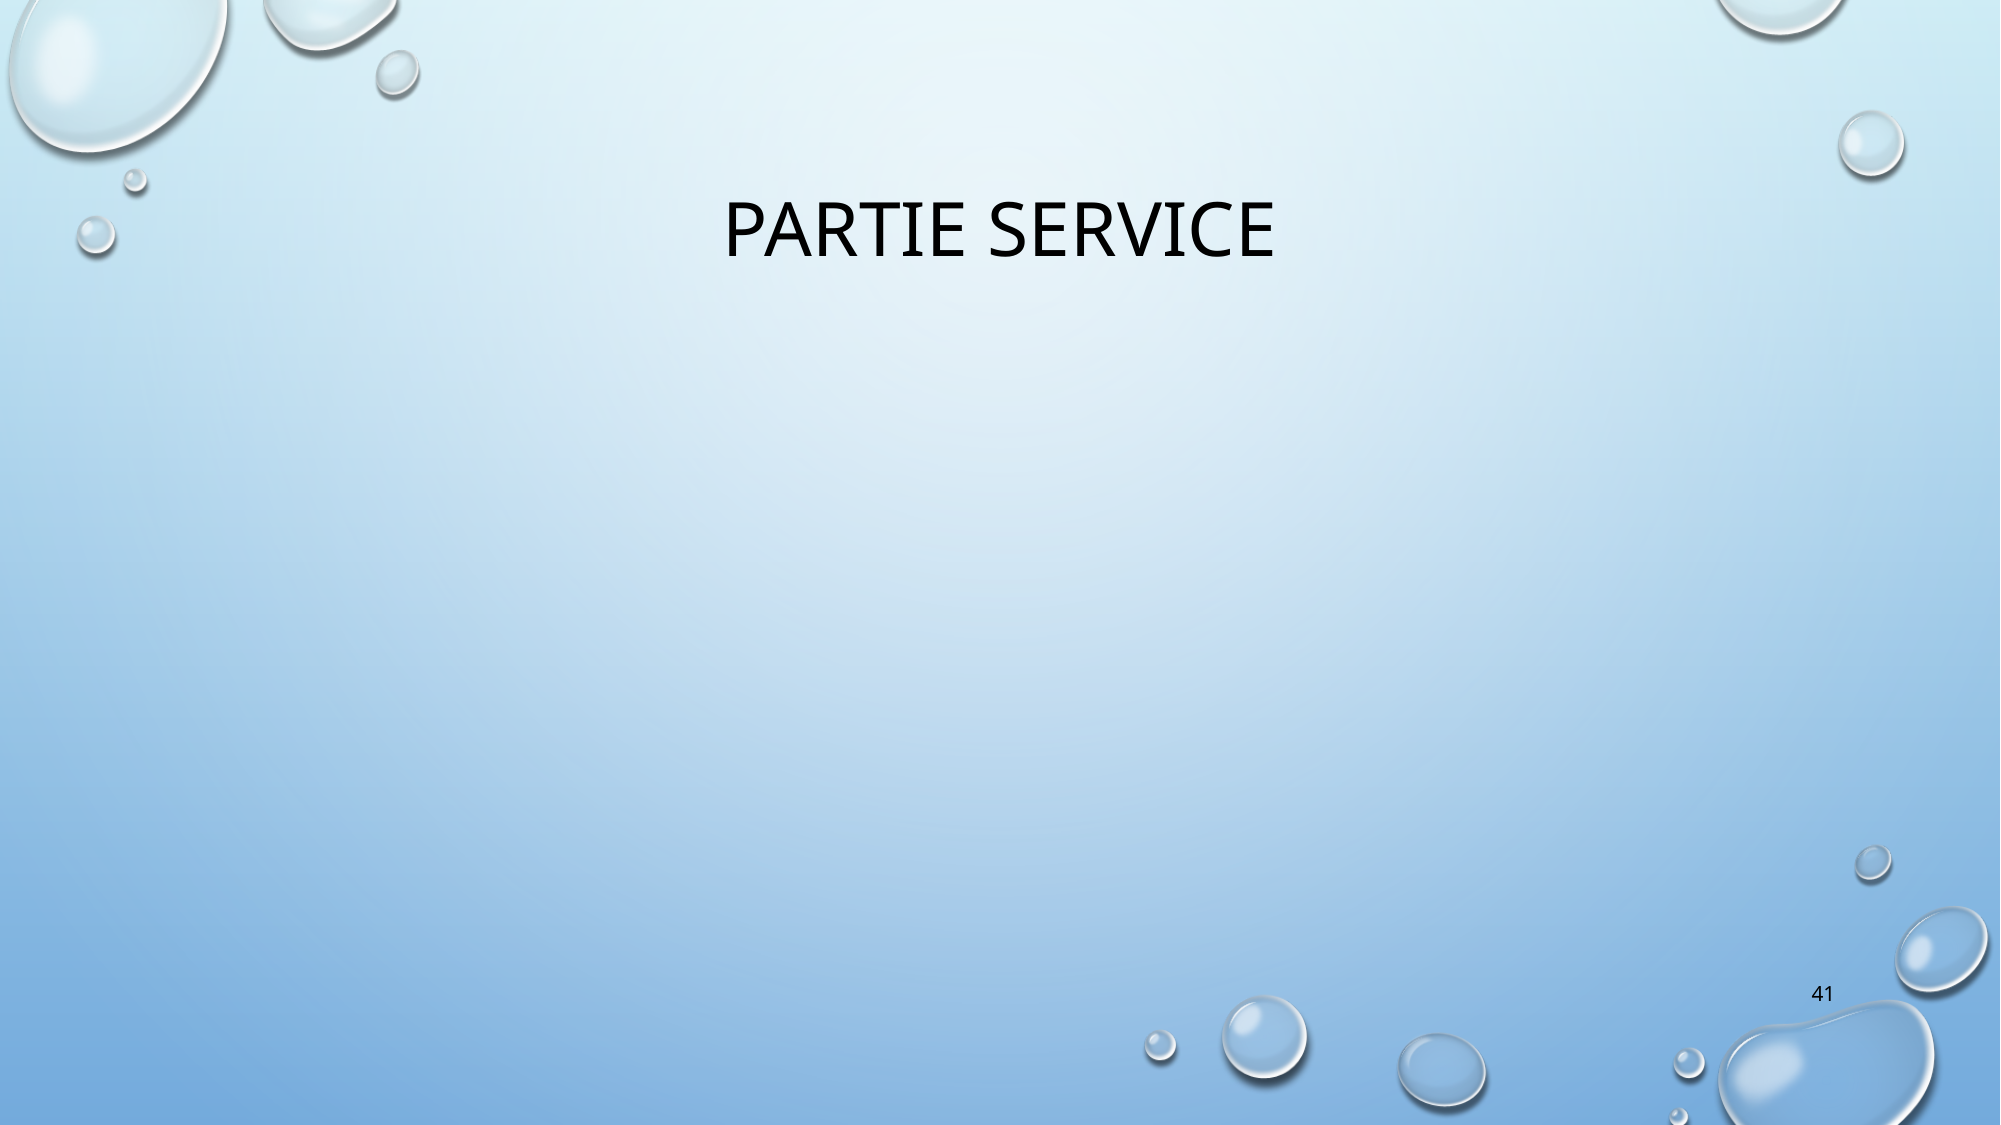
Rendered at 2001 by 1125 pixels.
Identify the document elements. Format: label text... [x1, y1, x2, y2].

title Partie service [149, 101, 1851, 364]
slide_number 41 [1724, 965, 1851, 1025]
picture [0, 0, 2000, 1125]
